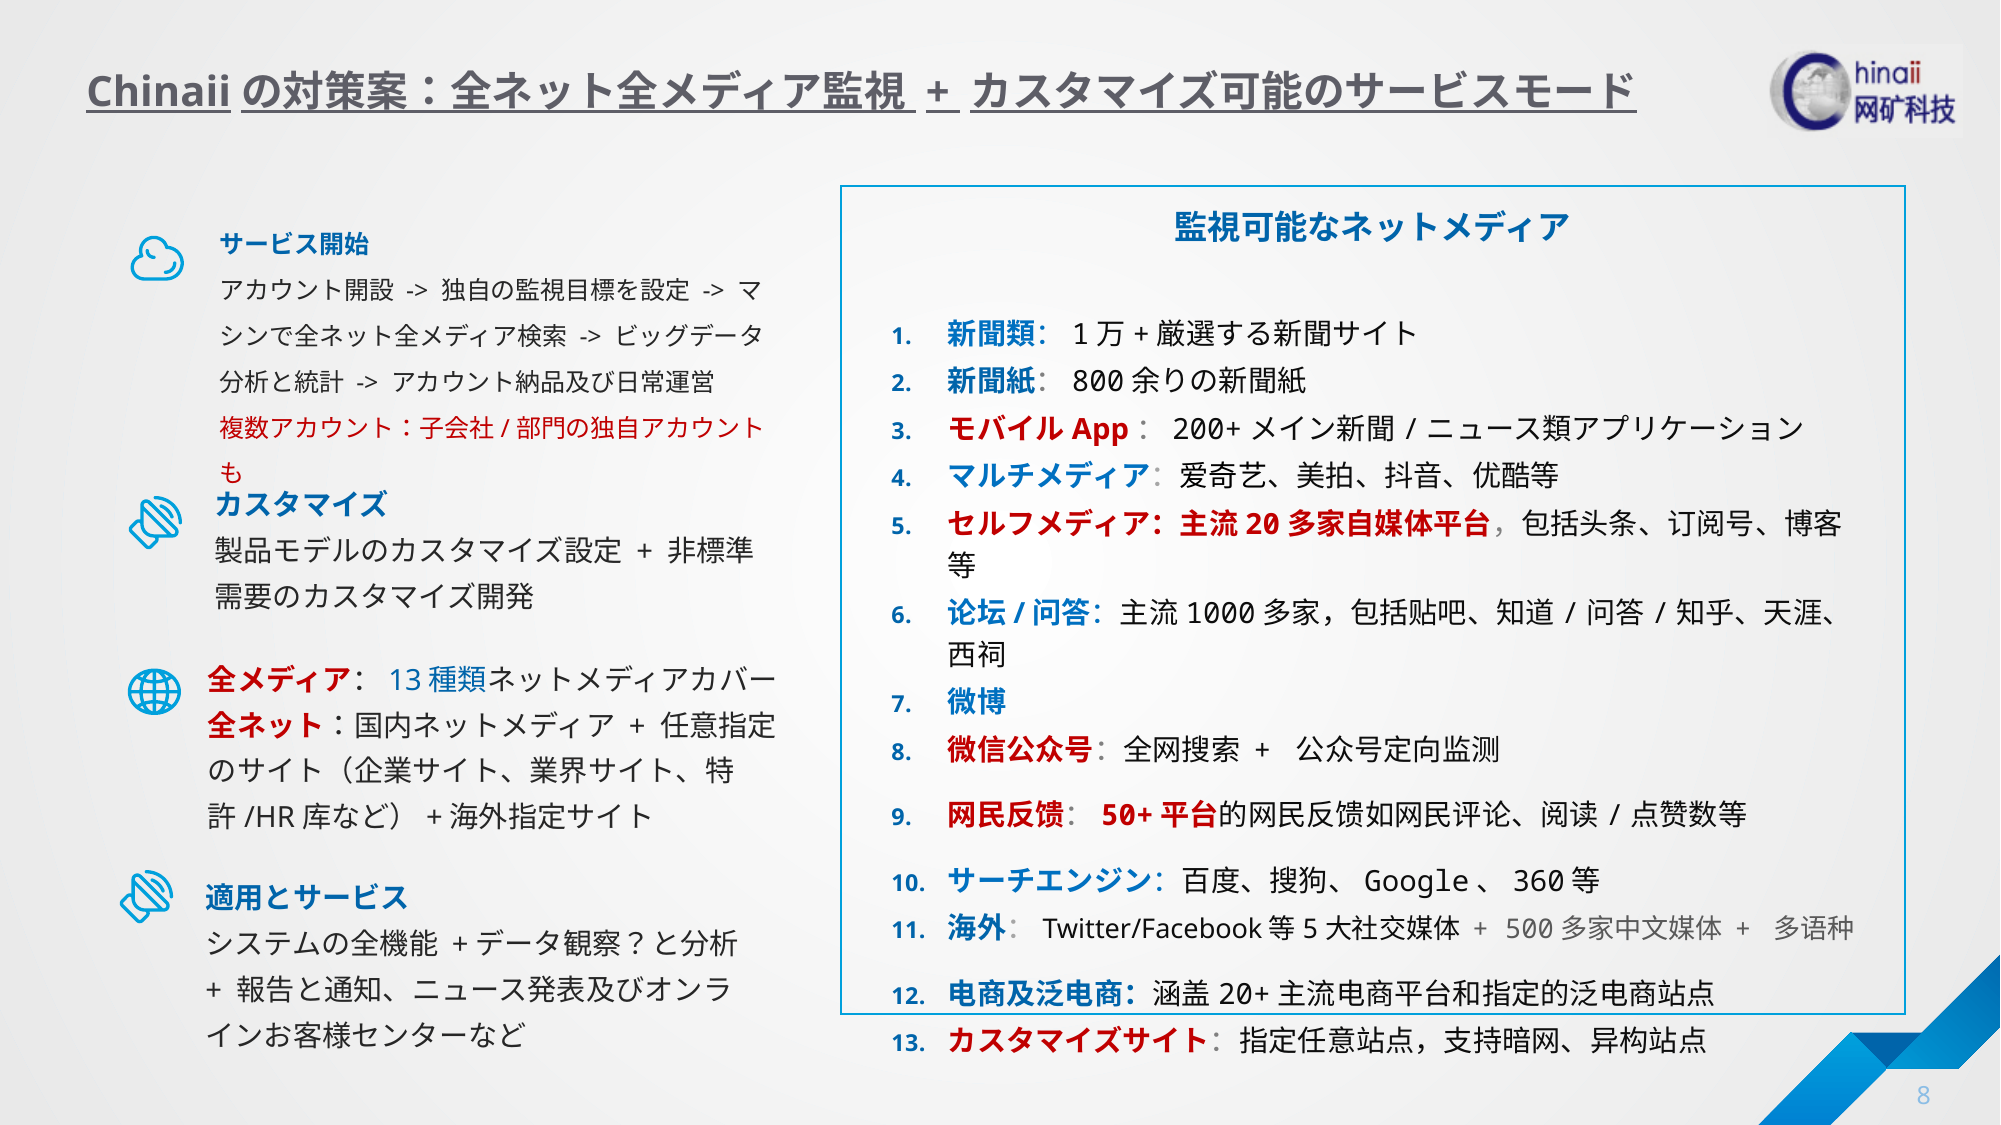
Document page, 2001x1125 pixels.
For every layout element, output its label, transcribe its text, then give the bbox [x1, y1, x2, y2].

text_box 新聞類：1万+厳選する新聞サイト 新聞紙：800余りの新聞紙 モバイルApp：200+メイン新聞/ニュース類アプリケーション マルチメディア：爱奇艺、美拍、抖音、优酷等 セルフメディア：主流20多家自媒体平台，包括头条、订阅号、博客等 论坛/问答：主流1000多家，包括贴吧、知道/问答/知乎、天涯、西祠 微博 微信公众号：全网搜索 + 公众号定向监测 网民反馈：50+平台的网民反馈如网民评论、阅读/点赞数等 サーチエンジン：百度、搜狗、Google、360等 海外：Twitter/Facebook等5大社交媒体 + 500多家中文媒体 + 多语种 电商及泛电商：涵盖20+主流电商平台和指定的泛电商站点 カスタマイズサイト：指定任意站点，支持暗网、异构站点 [876, 300, 1877, 1065]
slide_number 8 [1869, 1068, 1979, 1125]
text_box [119, 861, 770, 1062]
title Chinaiiの対策案：全ネット全メディア監視 + カスタマイズ可能のサービスモード [71, 42, 1714, 144]
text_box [128, 468, 799, 623]
picture [1767, 44, 1963, 138]
text_box [840, 185, 1906, 1015]
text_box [130, 205, 799, 447]
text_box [127, 642, 800, 844]
text_box 監視可能なネットメディア [972, 179, 1775, 254]
